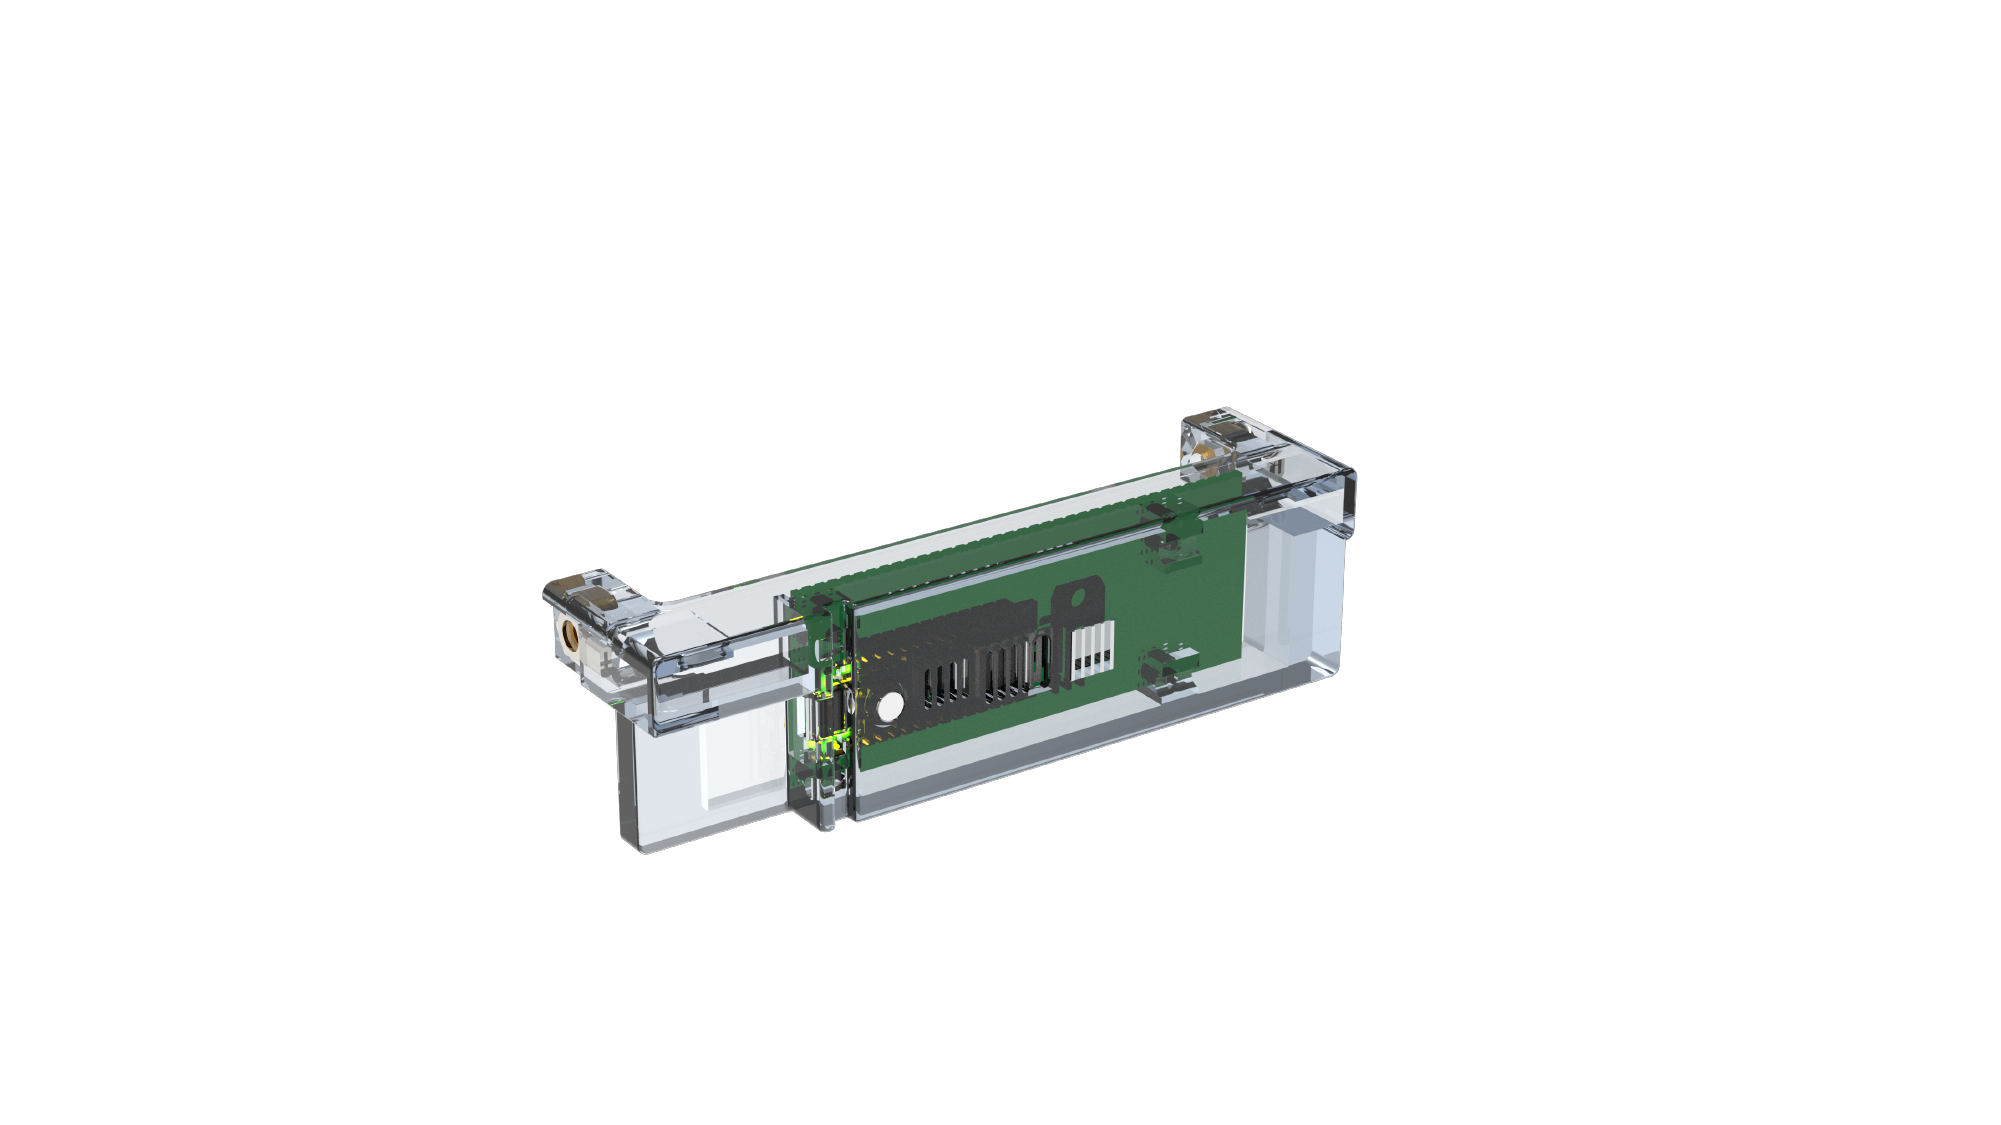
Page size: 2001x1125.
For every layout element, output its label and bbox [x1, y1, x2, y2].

picture [505, 334, 1379, 990]
